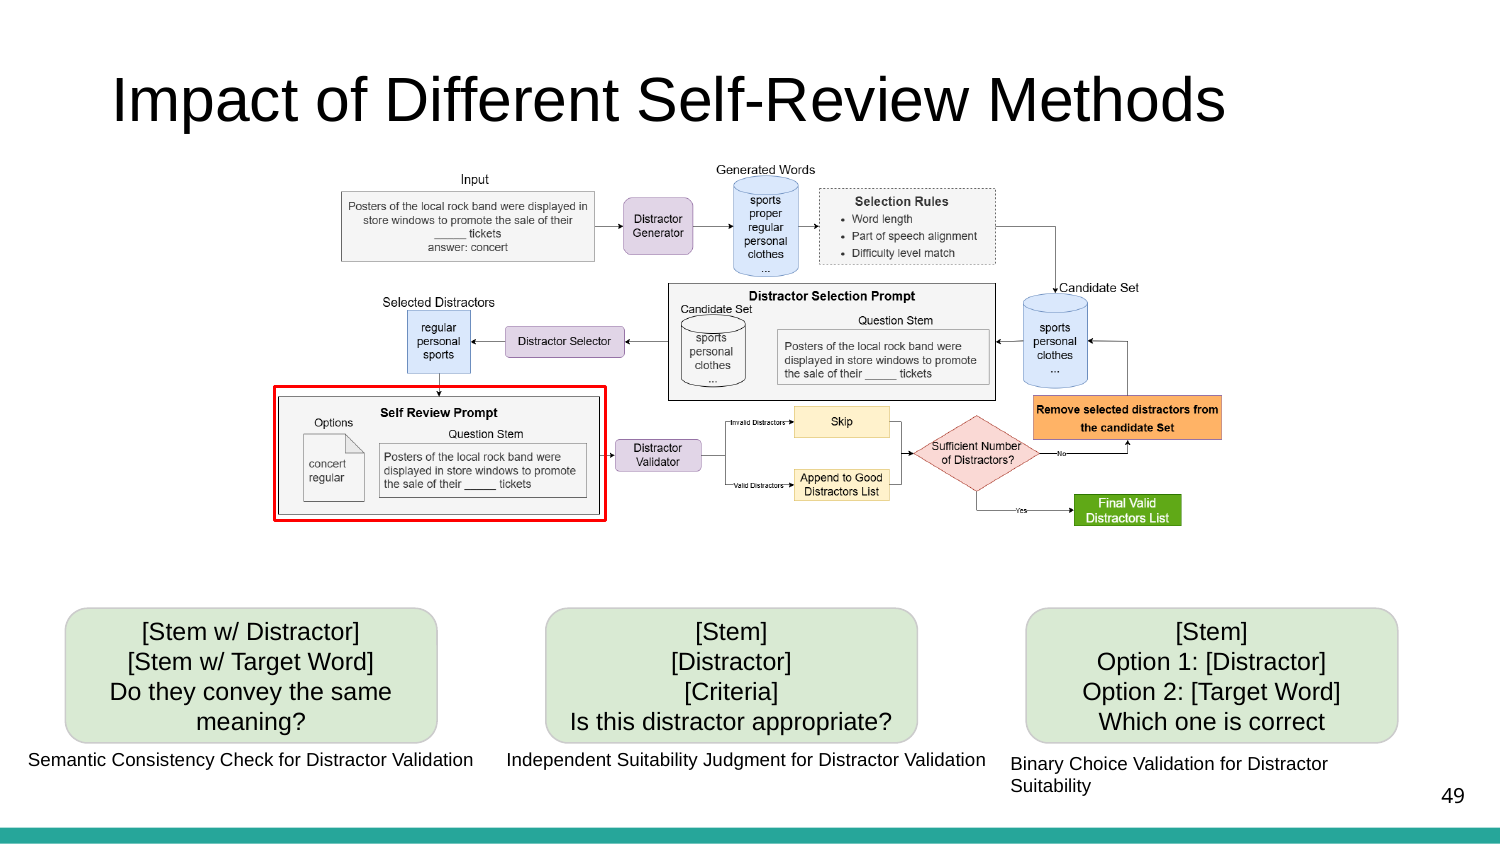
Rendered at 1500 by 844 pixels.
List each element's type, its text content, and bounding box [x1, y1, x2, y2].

text_box Semantic Consistency Check for Distractor Validation [12, 736, 490, 782]
text_box [Stem w/ Distractor] [Stem w/ Target Word] Do they convey the same meaning? [65, 608, 438, 736]
slide_number ‹#› [1389, 764, 1480, 830]
text_box [Stem] Option 1: [Distractor] Option 2: [Target Word] Which one is correct [1026, 608, 1398, 736]
picture [278, 150, 1222, 526]
title Impact of Different Self-Review Methods [96, 43, 1328, 151]
text_box [Stem] [Distractor] [Criteria] Is this distractor appropriate? [545, 608, 918, 736]
text_box Binary Choice Validation for Distractor Suitability [995, 736, 1429, 812]
text_box Independent Suitability Judgment for Distractor Validation [491, 736, 995, 782]
